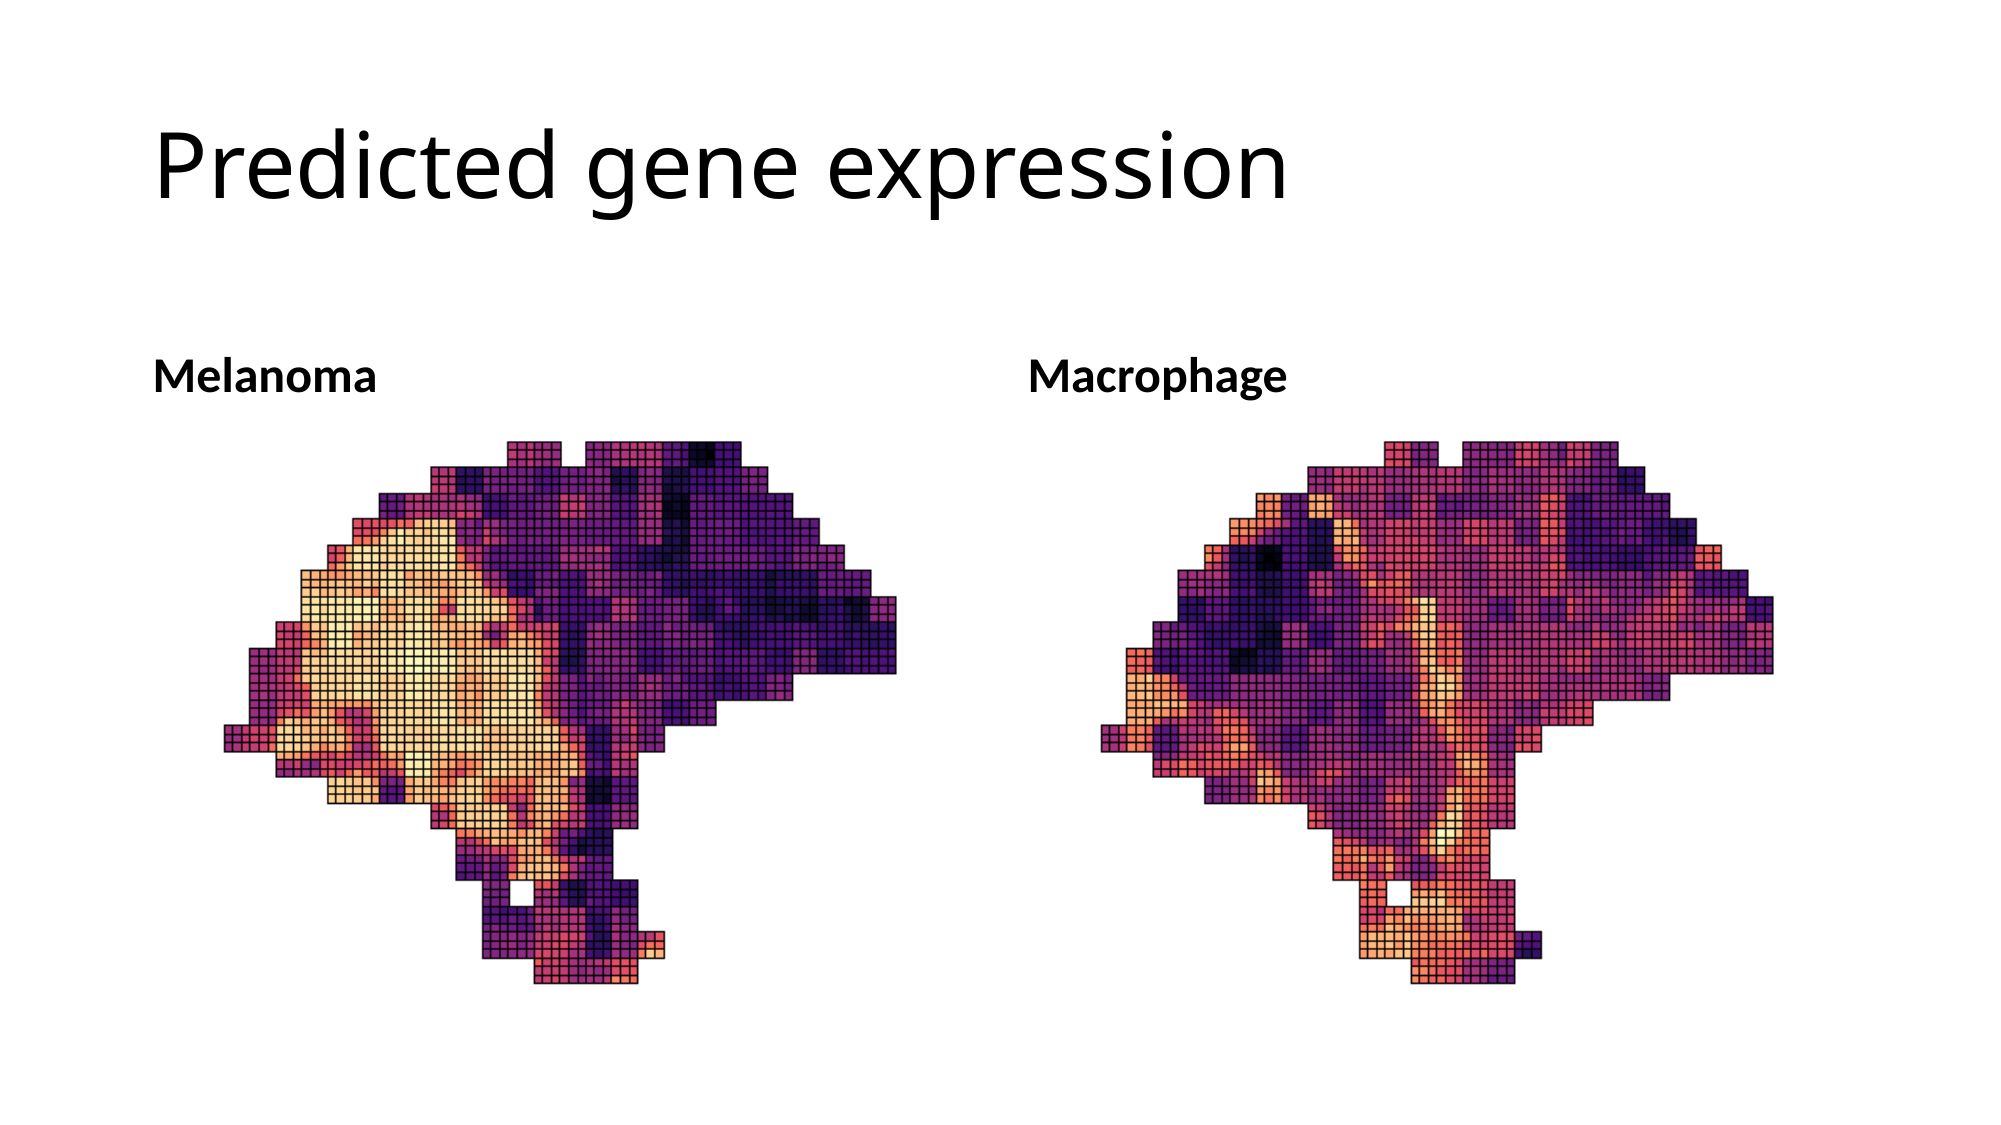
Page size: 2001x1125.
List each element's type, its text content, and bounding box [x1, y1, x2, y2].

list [1073, 415, 1802, 1011]
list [196, 415, 925, 1011]
title Predicted gene expression [137, 59, 1863, 278]
list Macrophage [1012, 275, 1863, 411]
list Melanoma [137, 275, 984, 411]
